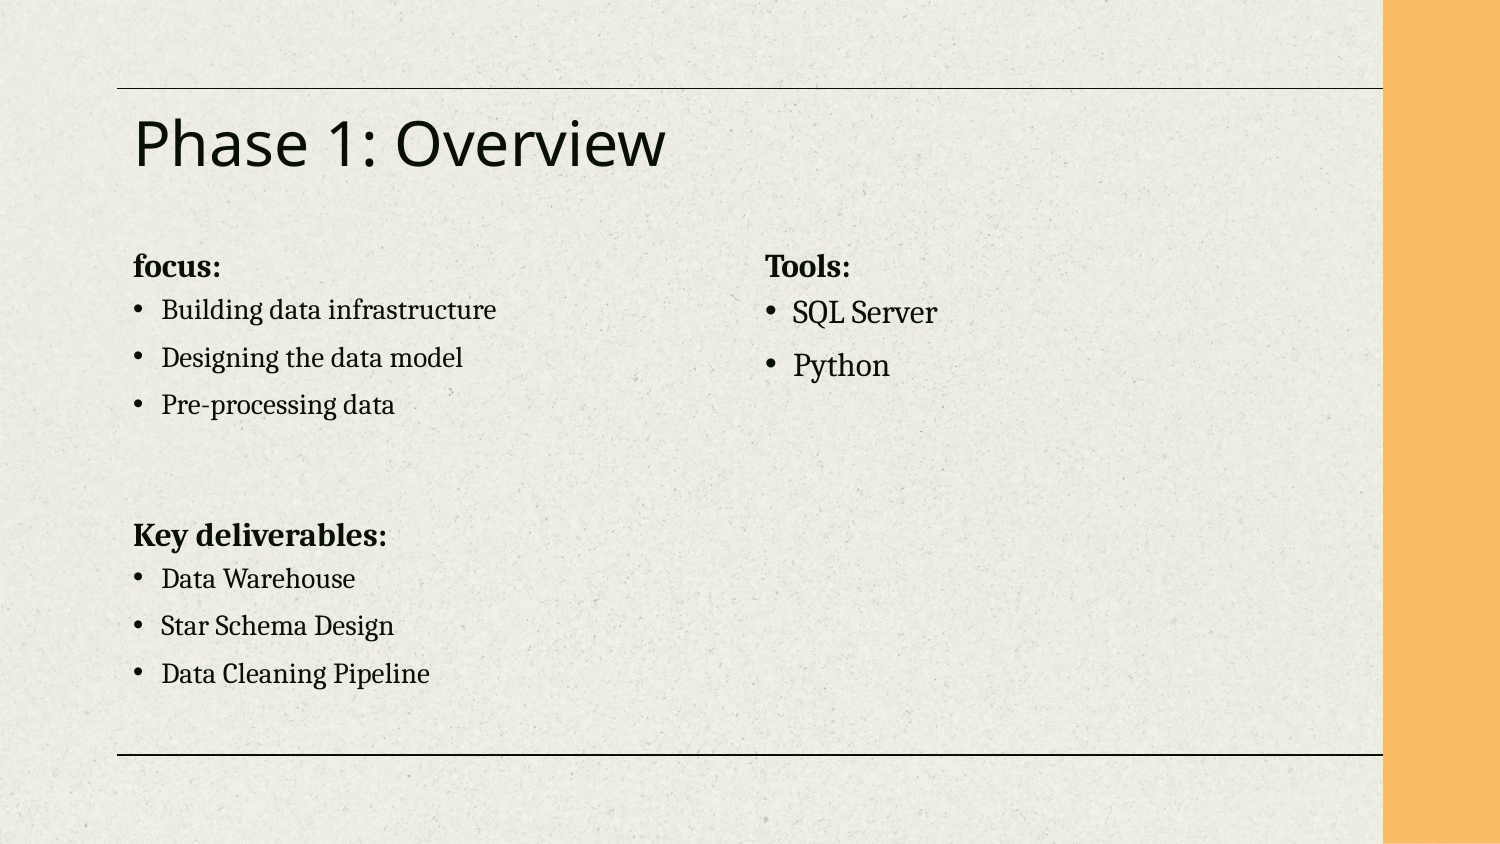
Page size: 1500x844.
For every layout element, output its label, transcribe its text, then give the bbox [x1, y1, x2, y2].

subtitle focus: Building data infrastructure Designing the data model Pre-processing data Key deliverables: Data Warehouse Star Schema Design Data Cleaning Pipeline [118, 229, 528, 701]
title Phase 1: Overview [118, 88, 1382, 183]
text_box Tools: SQL Server Python [750, 229, 973, 423]
